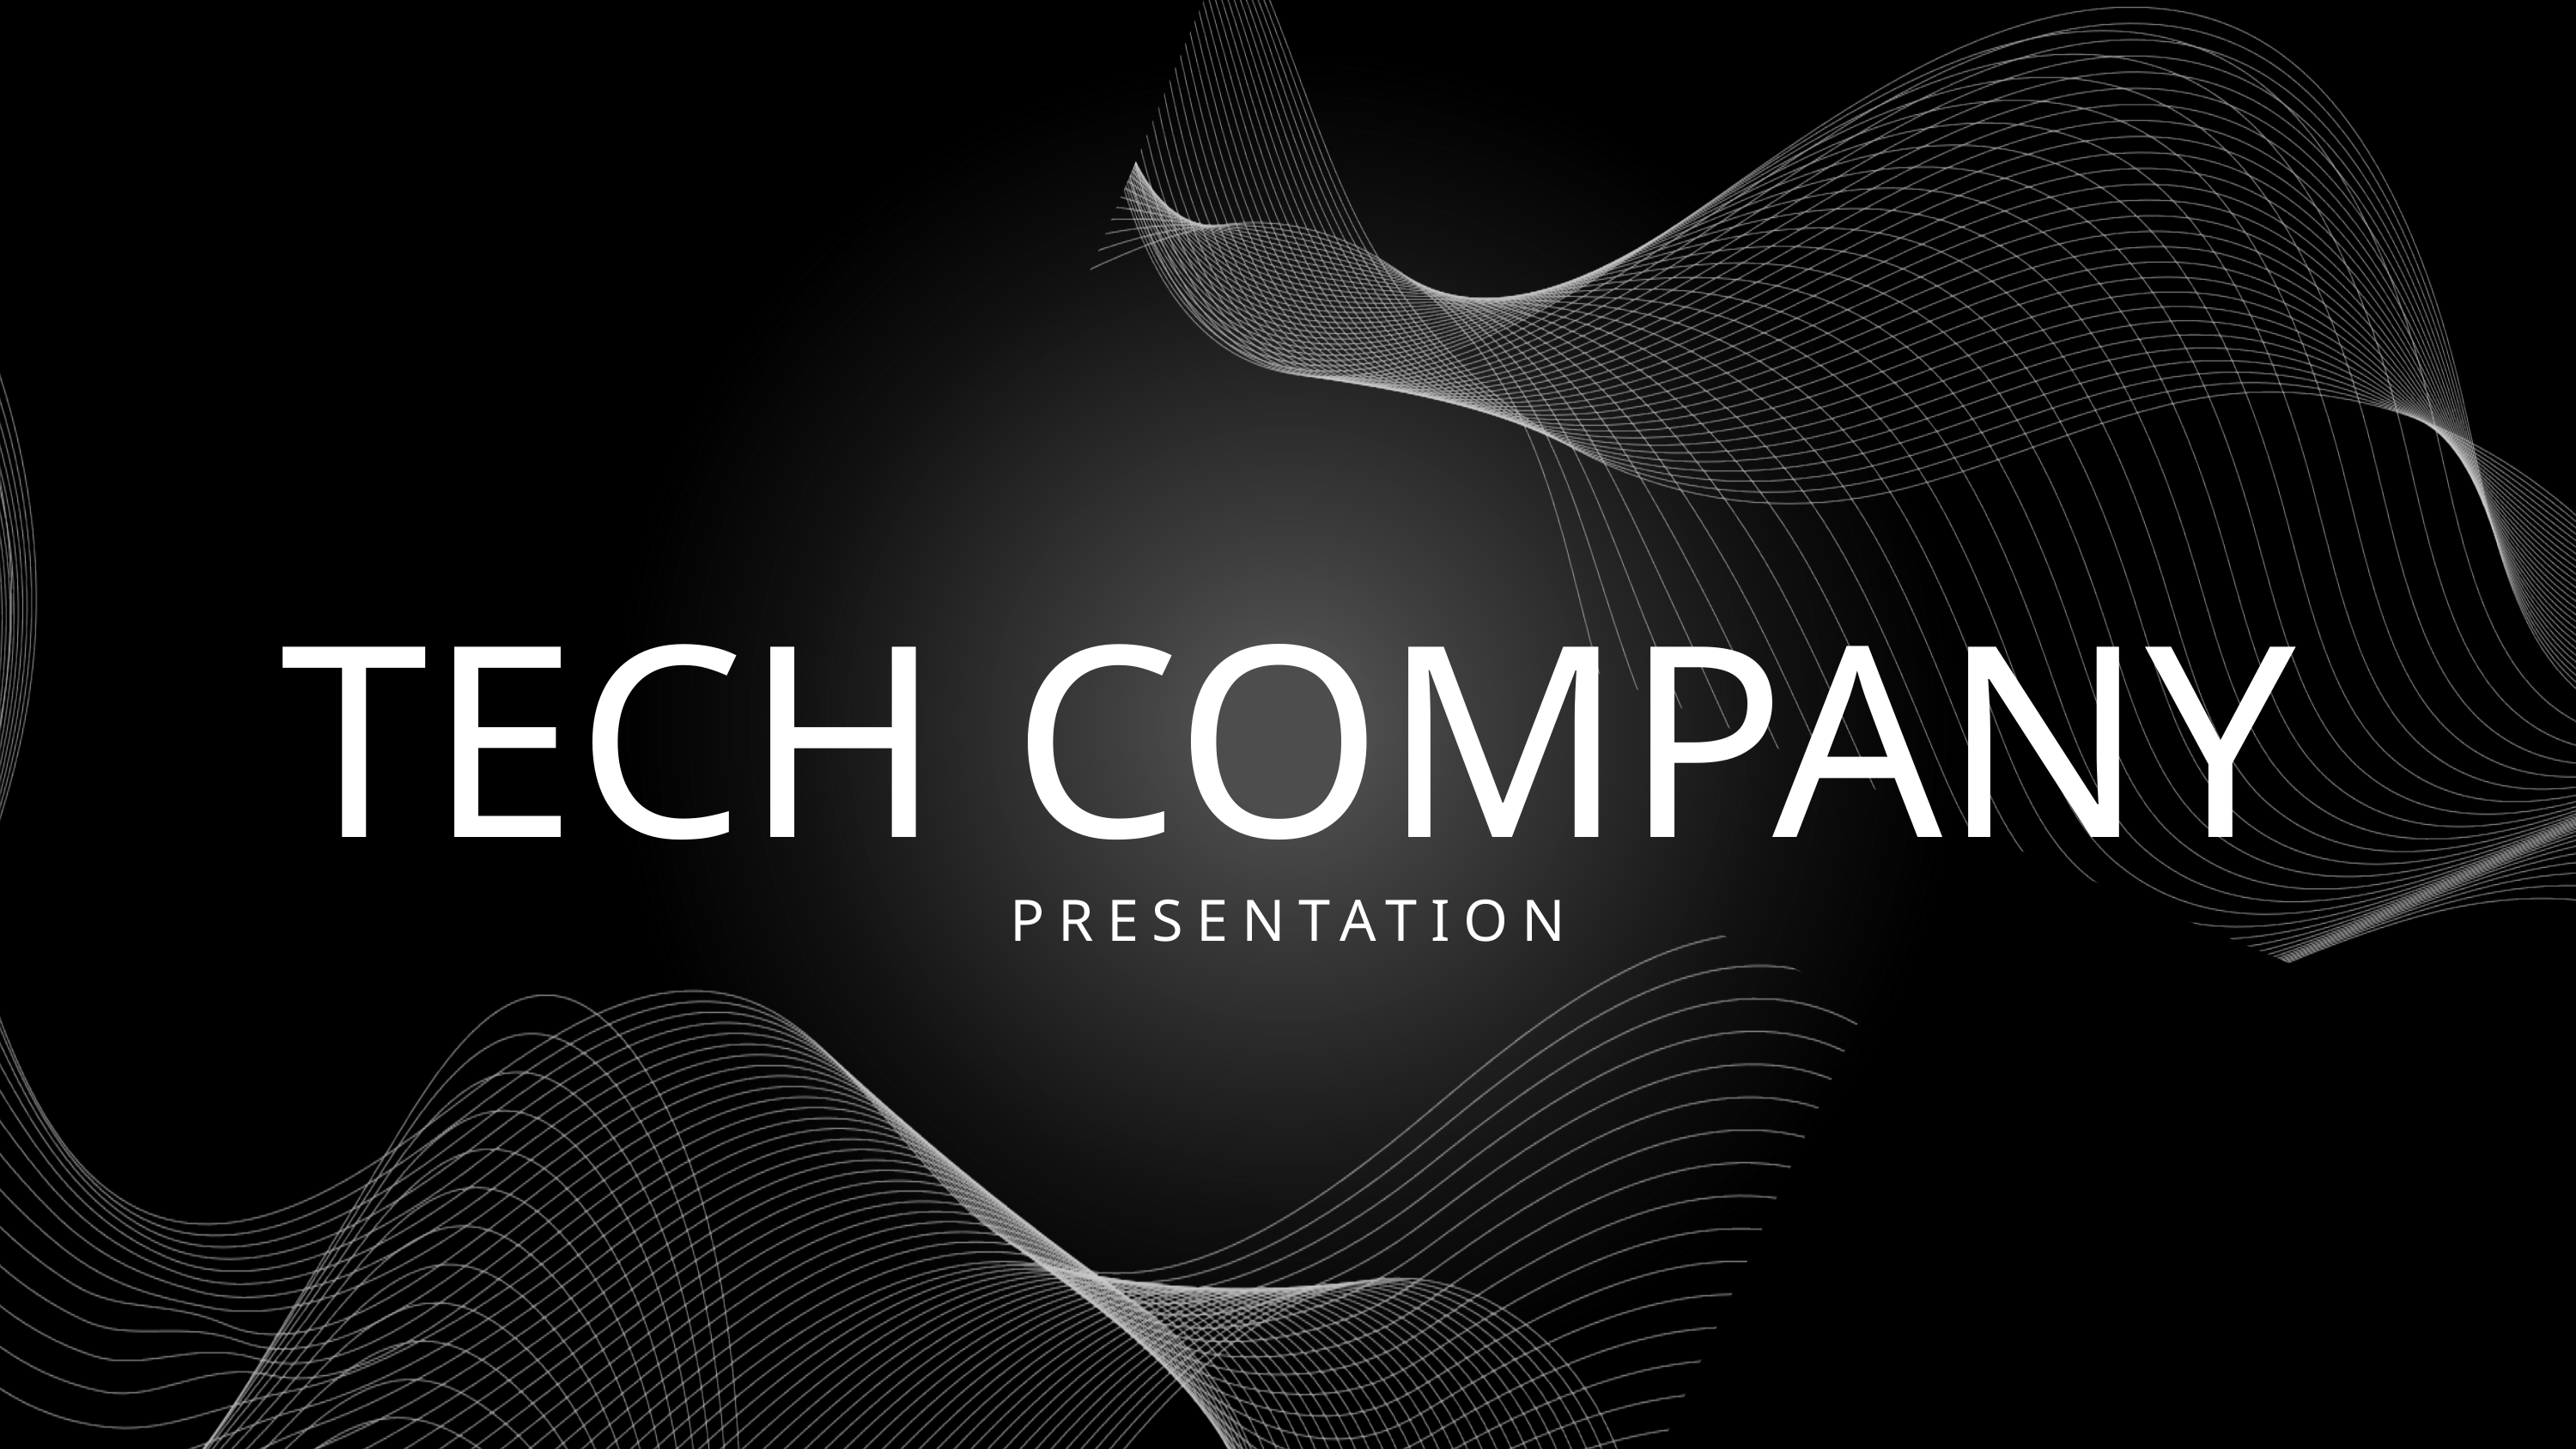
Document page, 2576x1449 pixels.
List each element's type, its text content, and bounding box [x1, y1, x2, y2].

text_box [612, 49, 1964, 518]
text_box [0, 136, 1683, 1449]
text_box PRESENTATION [913, 867, 1663, 953]
text_box [612, 891, 1964, 1400]
text_box TECH COMPANY [279, 518, 2297, 891]
text_box [1182, 0, 2576, 1084]
